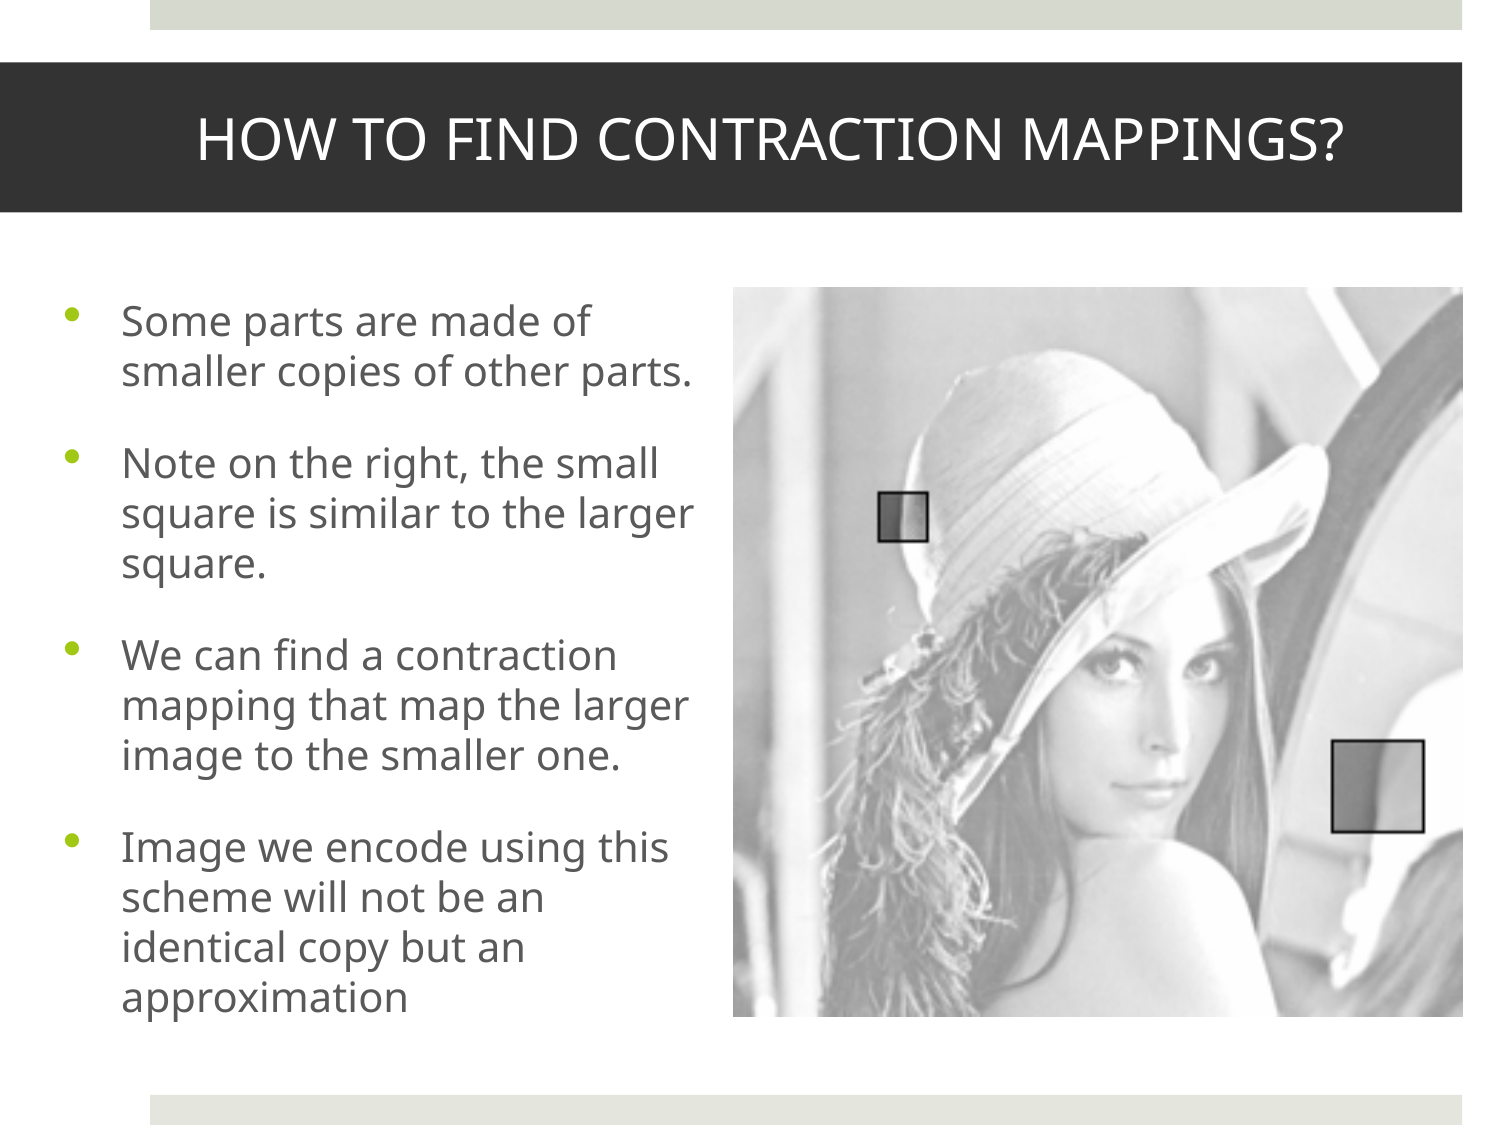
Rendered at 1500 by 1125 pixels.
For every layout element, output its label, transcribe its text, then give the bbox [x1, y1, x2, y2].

picture [732, 286, 1463, 1017]
title HOW TO FIND CONTRACTION MAPPINGS? [0, 62, 1463, 213]
list Some parts are made of smaller copies of other parts. Note on the right, the small square is similar to the larger square. We can find a contraction mapping that map the larger image to the smaller one. Image we encode using this scheme will not be an identical copy but an approximation [50, 287, 734, 1088]
